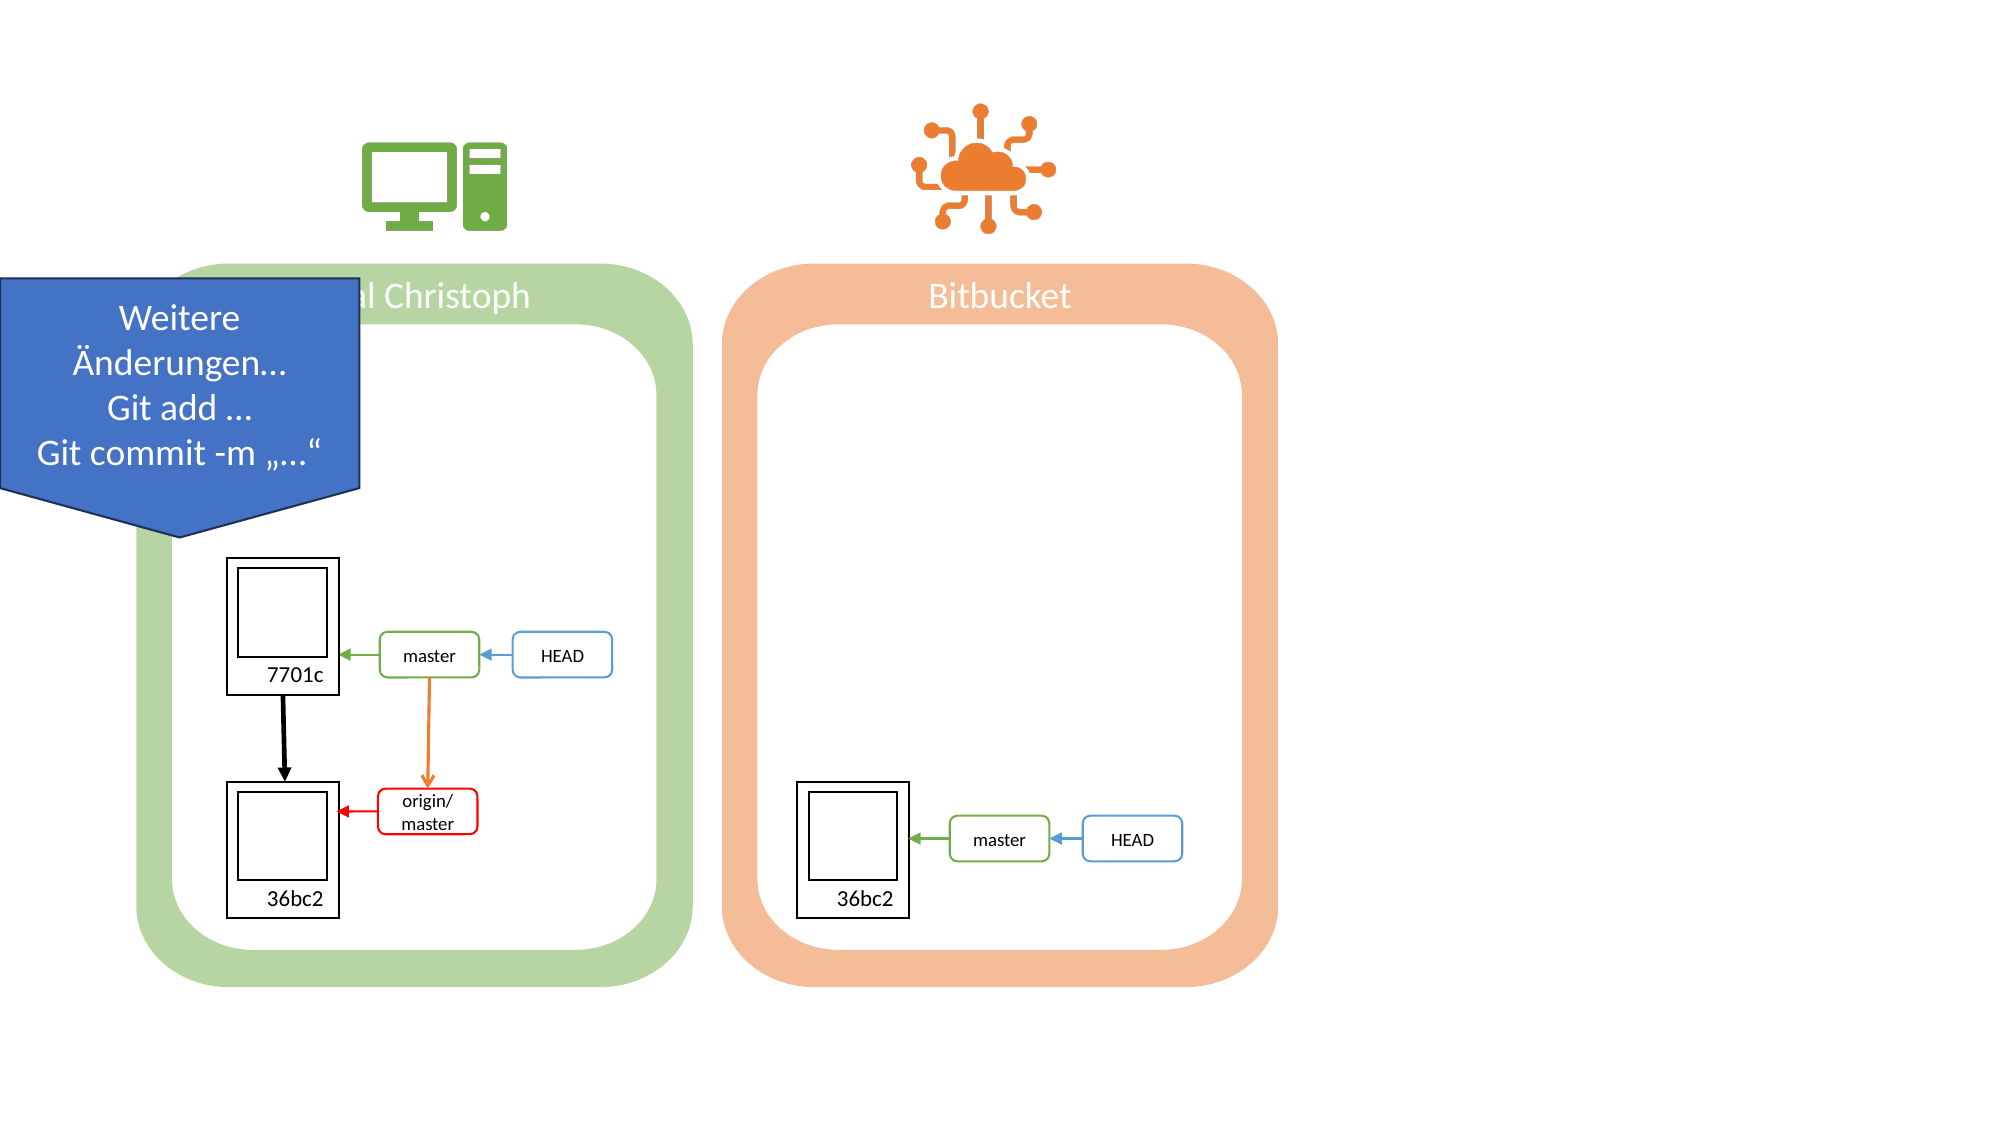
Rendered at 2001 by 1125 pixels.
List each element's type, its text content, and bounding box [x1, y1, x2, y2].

picture [359, 111, 510, 262]
picture [908, 94, 1059, 245]
text_box Bitbucket [721, 263, 1279, 988]
text_box master [948, 814, 1051, 863]
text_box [227, 781, 339, 919]
text_box Weitere Änderungen… Git add … Git commit -m „…“ [0, 277, 361, 539]
text_box master [378, 630, 481, 679]
text_box HEAD [1081, 814, 1184, 863]
text_box origin/master [376, 787, 479, 836]
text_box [227, 558, 339, 695]
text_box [797, 781, 909, 919]
text_box Local Christoph [136, 263, 693, 988]
text_box HEAD [511, 630, 614, 679]
